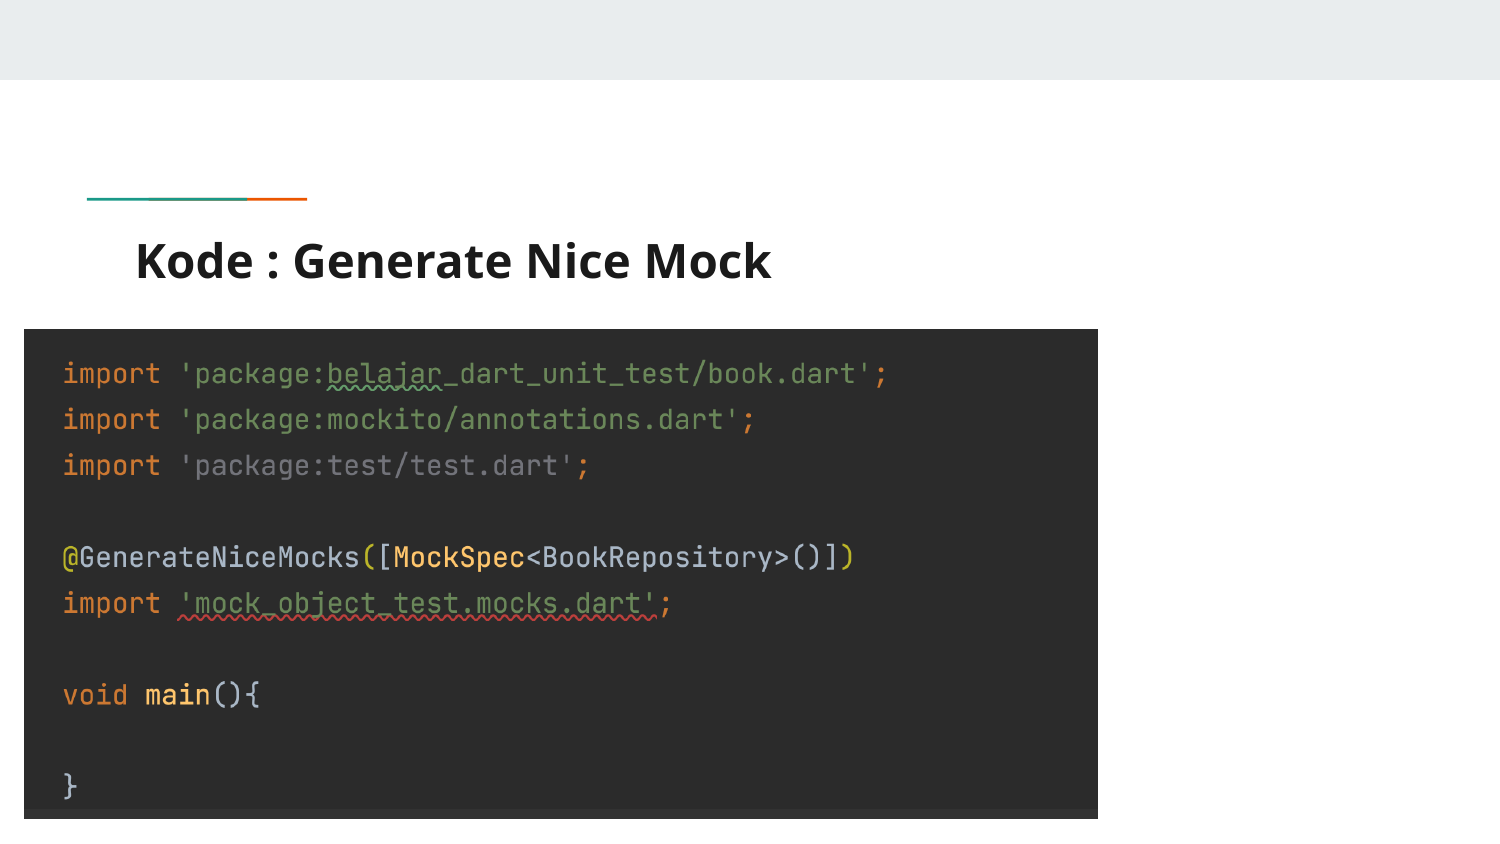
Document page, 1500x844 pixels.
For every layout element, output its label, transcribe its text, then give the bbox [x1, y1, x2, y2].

picture [24, 328, 1098, 819]
title Kode : Generate Nice Mock [119, 216, 1381, 305]
